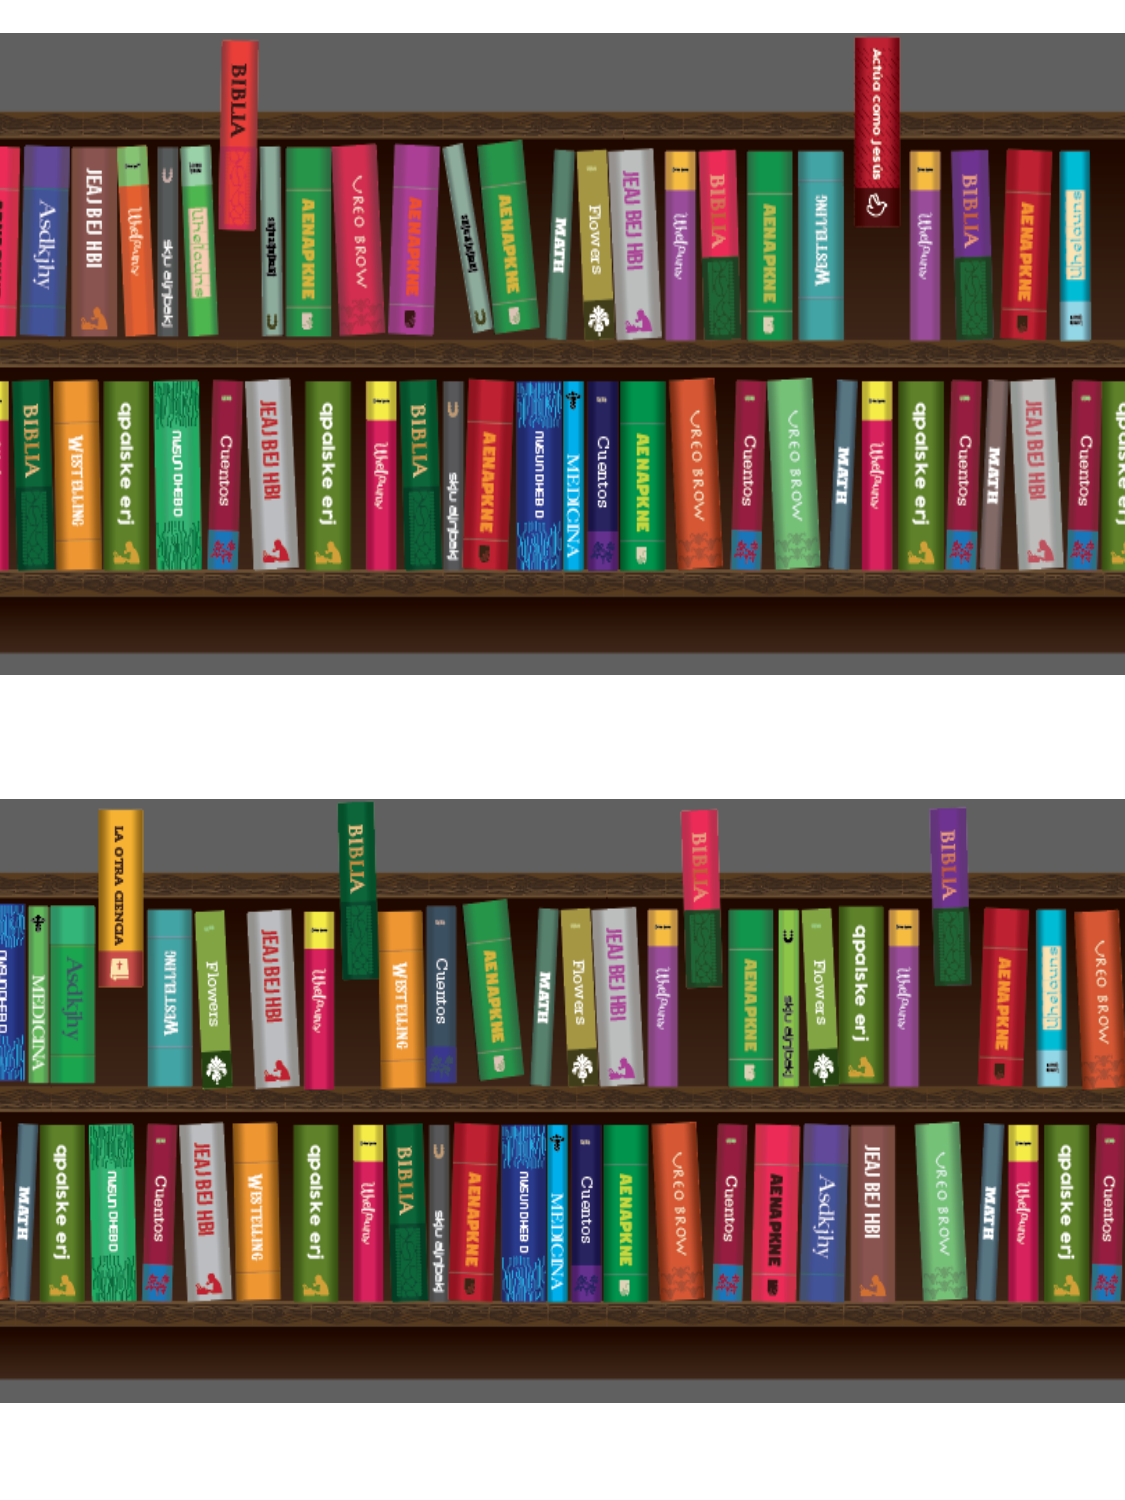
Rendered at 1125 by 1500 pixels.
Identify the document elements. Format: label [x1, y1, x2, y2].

picture [0, 32, 1125, 676]
picture [0, 799, 1125, 1404]
